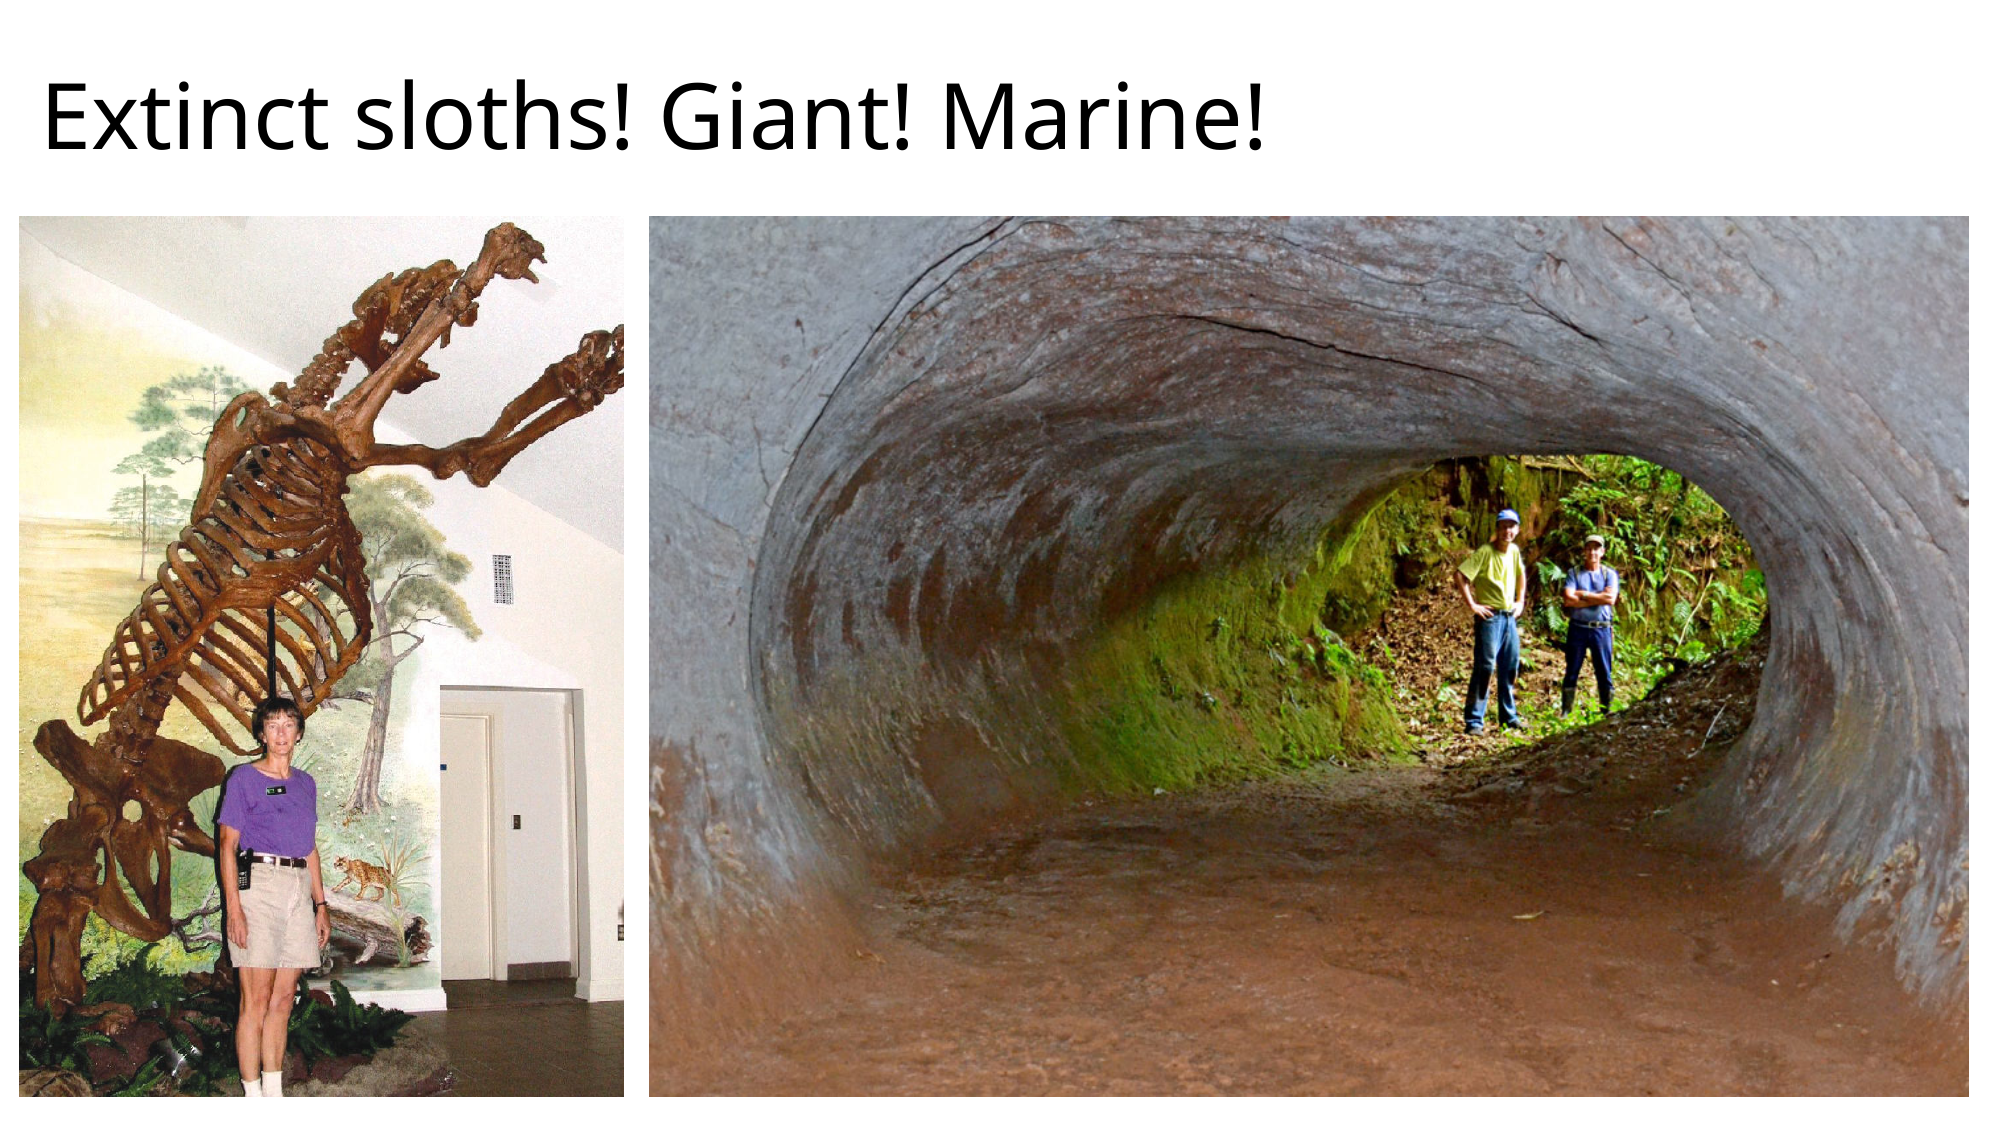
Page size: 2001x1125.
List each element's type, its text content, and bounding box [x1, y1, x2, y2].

title Extinct sloths! Giant! Marine! [25, 11, 1751, 230]
picture [19, 216, 625, 1097]
picture [649, 216, 1969, 1097]
